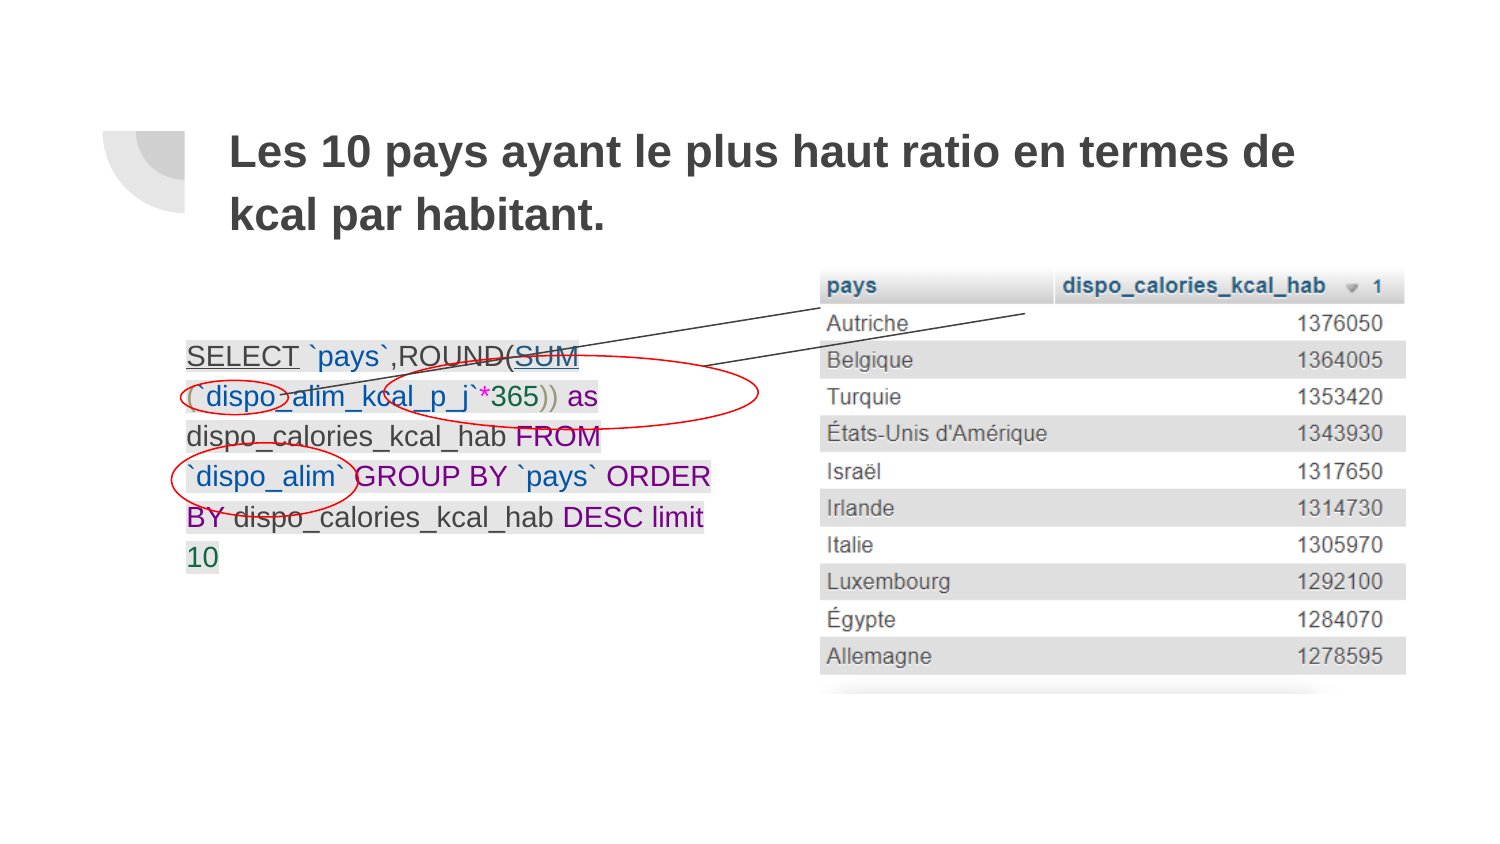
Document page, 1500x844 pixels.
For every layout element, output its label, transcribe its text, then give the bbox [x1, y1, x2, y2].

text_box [279, 307, 821, 396]
picture [820, 265, 1406, 694]
list SELECT `pays`,ROUND(SUM(`dispo_alim_kcal_p_j`*365)) as dispo_calories_kcal_hab FROM `dispo_alim` GROUP BY `pays` ORDER BY dispo_calories_kcal_hab DESC limit 10 [171, 286, 759, 704]
title Les 10 pays ayant le plus haut ratio en termes de kcal par habitant. [213, 98, 1368, 263]
text_box [180, 380, 286, 415]
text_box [824, 313, 1026, 367]
text_box [391, 403, 751, 430]
text_box [171, 442, 359, 517]
